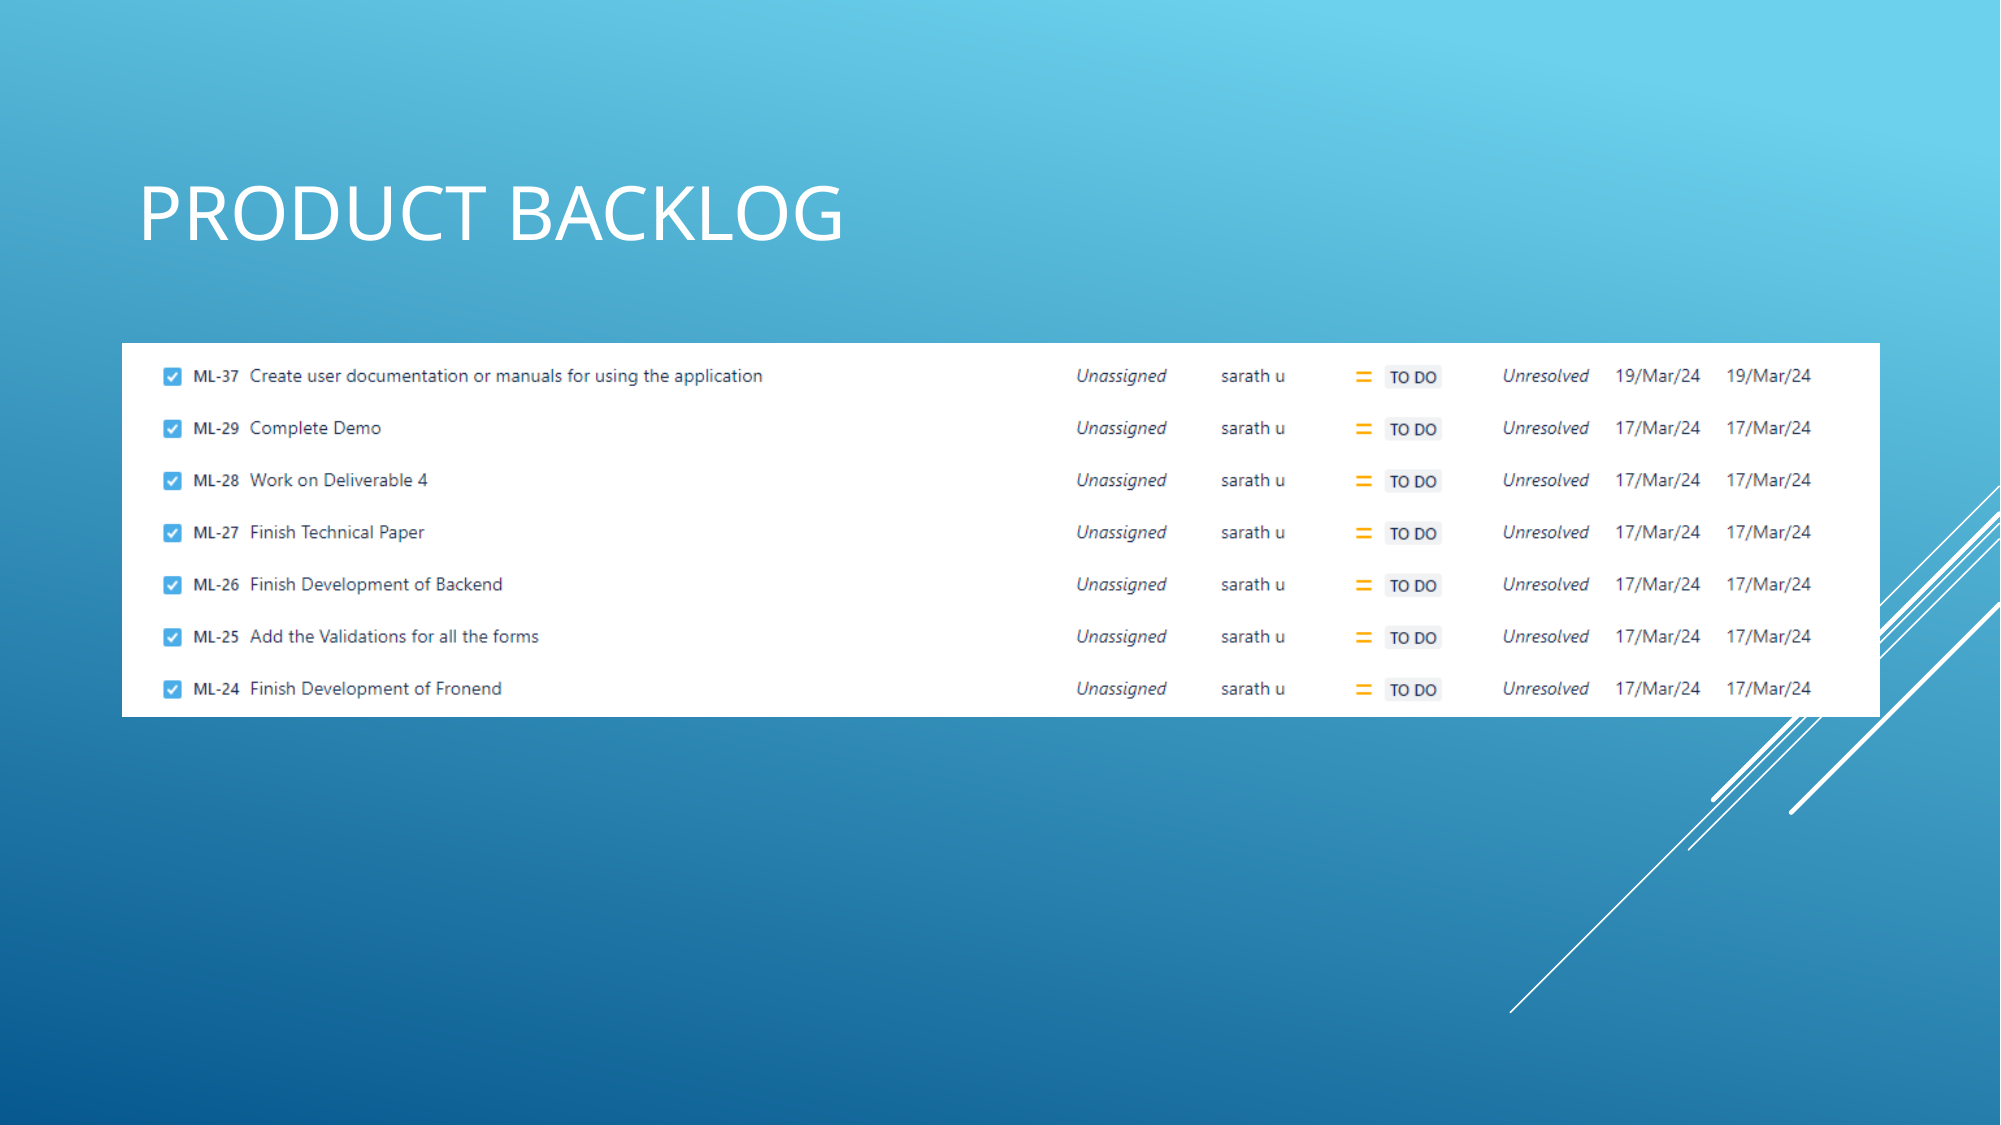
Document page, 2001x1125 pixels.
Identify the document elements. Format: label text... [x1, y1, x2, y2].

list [122, 343, 1881, 717]
title Product backlog [122, 86, 1523, 334]
